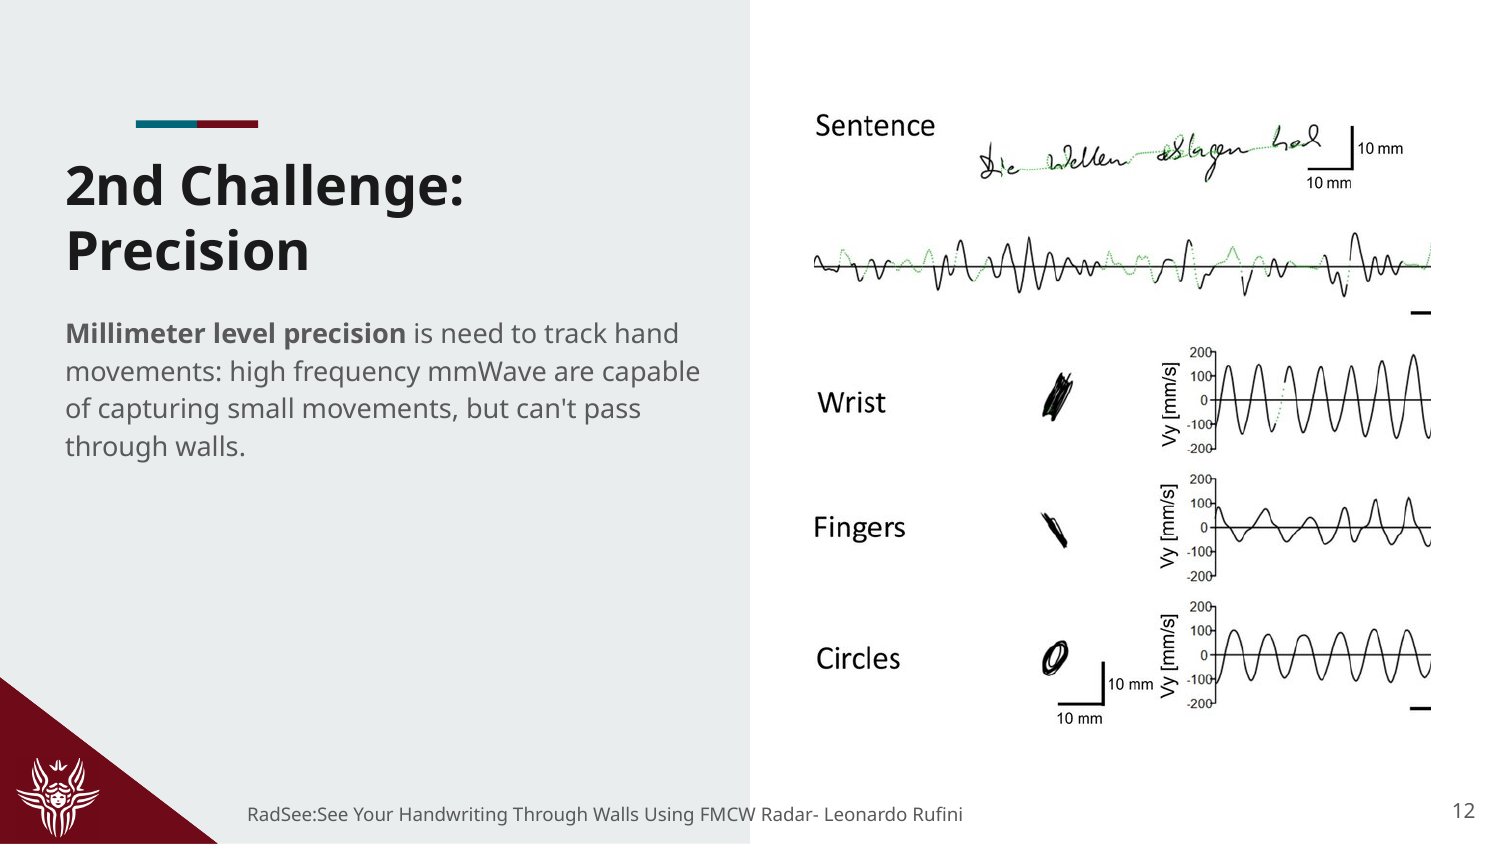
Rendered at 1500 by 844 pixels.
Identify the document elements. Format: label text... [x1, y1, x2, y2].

slide_number ‹#› [1400, 779, 1491, 844]
title 2nd Challenge: Precision [50, 136, 705, 297]
picture [16, 758, 100, 839]
picture [813, 113, 1431, 731]
subtitle Millimeter level precision is need to track hand movements: high frequency mmWave are capable of capturing small movements, but can't pass through walls. [50, 297, 719, 724]
subtitle RadSee:See Your Handwriting Through Walls Using FMCW Radar- Leonardo Rufini [232, 783, 1193, 839]
